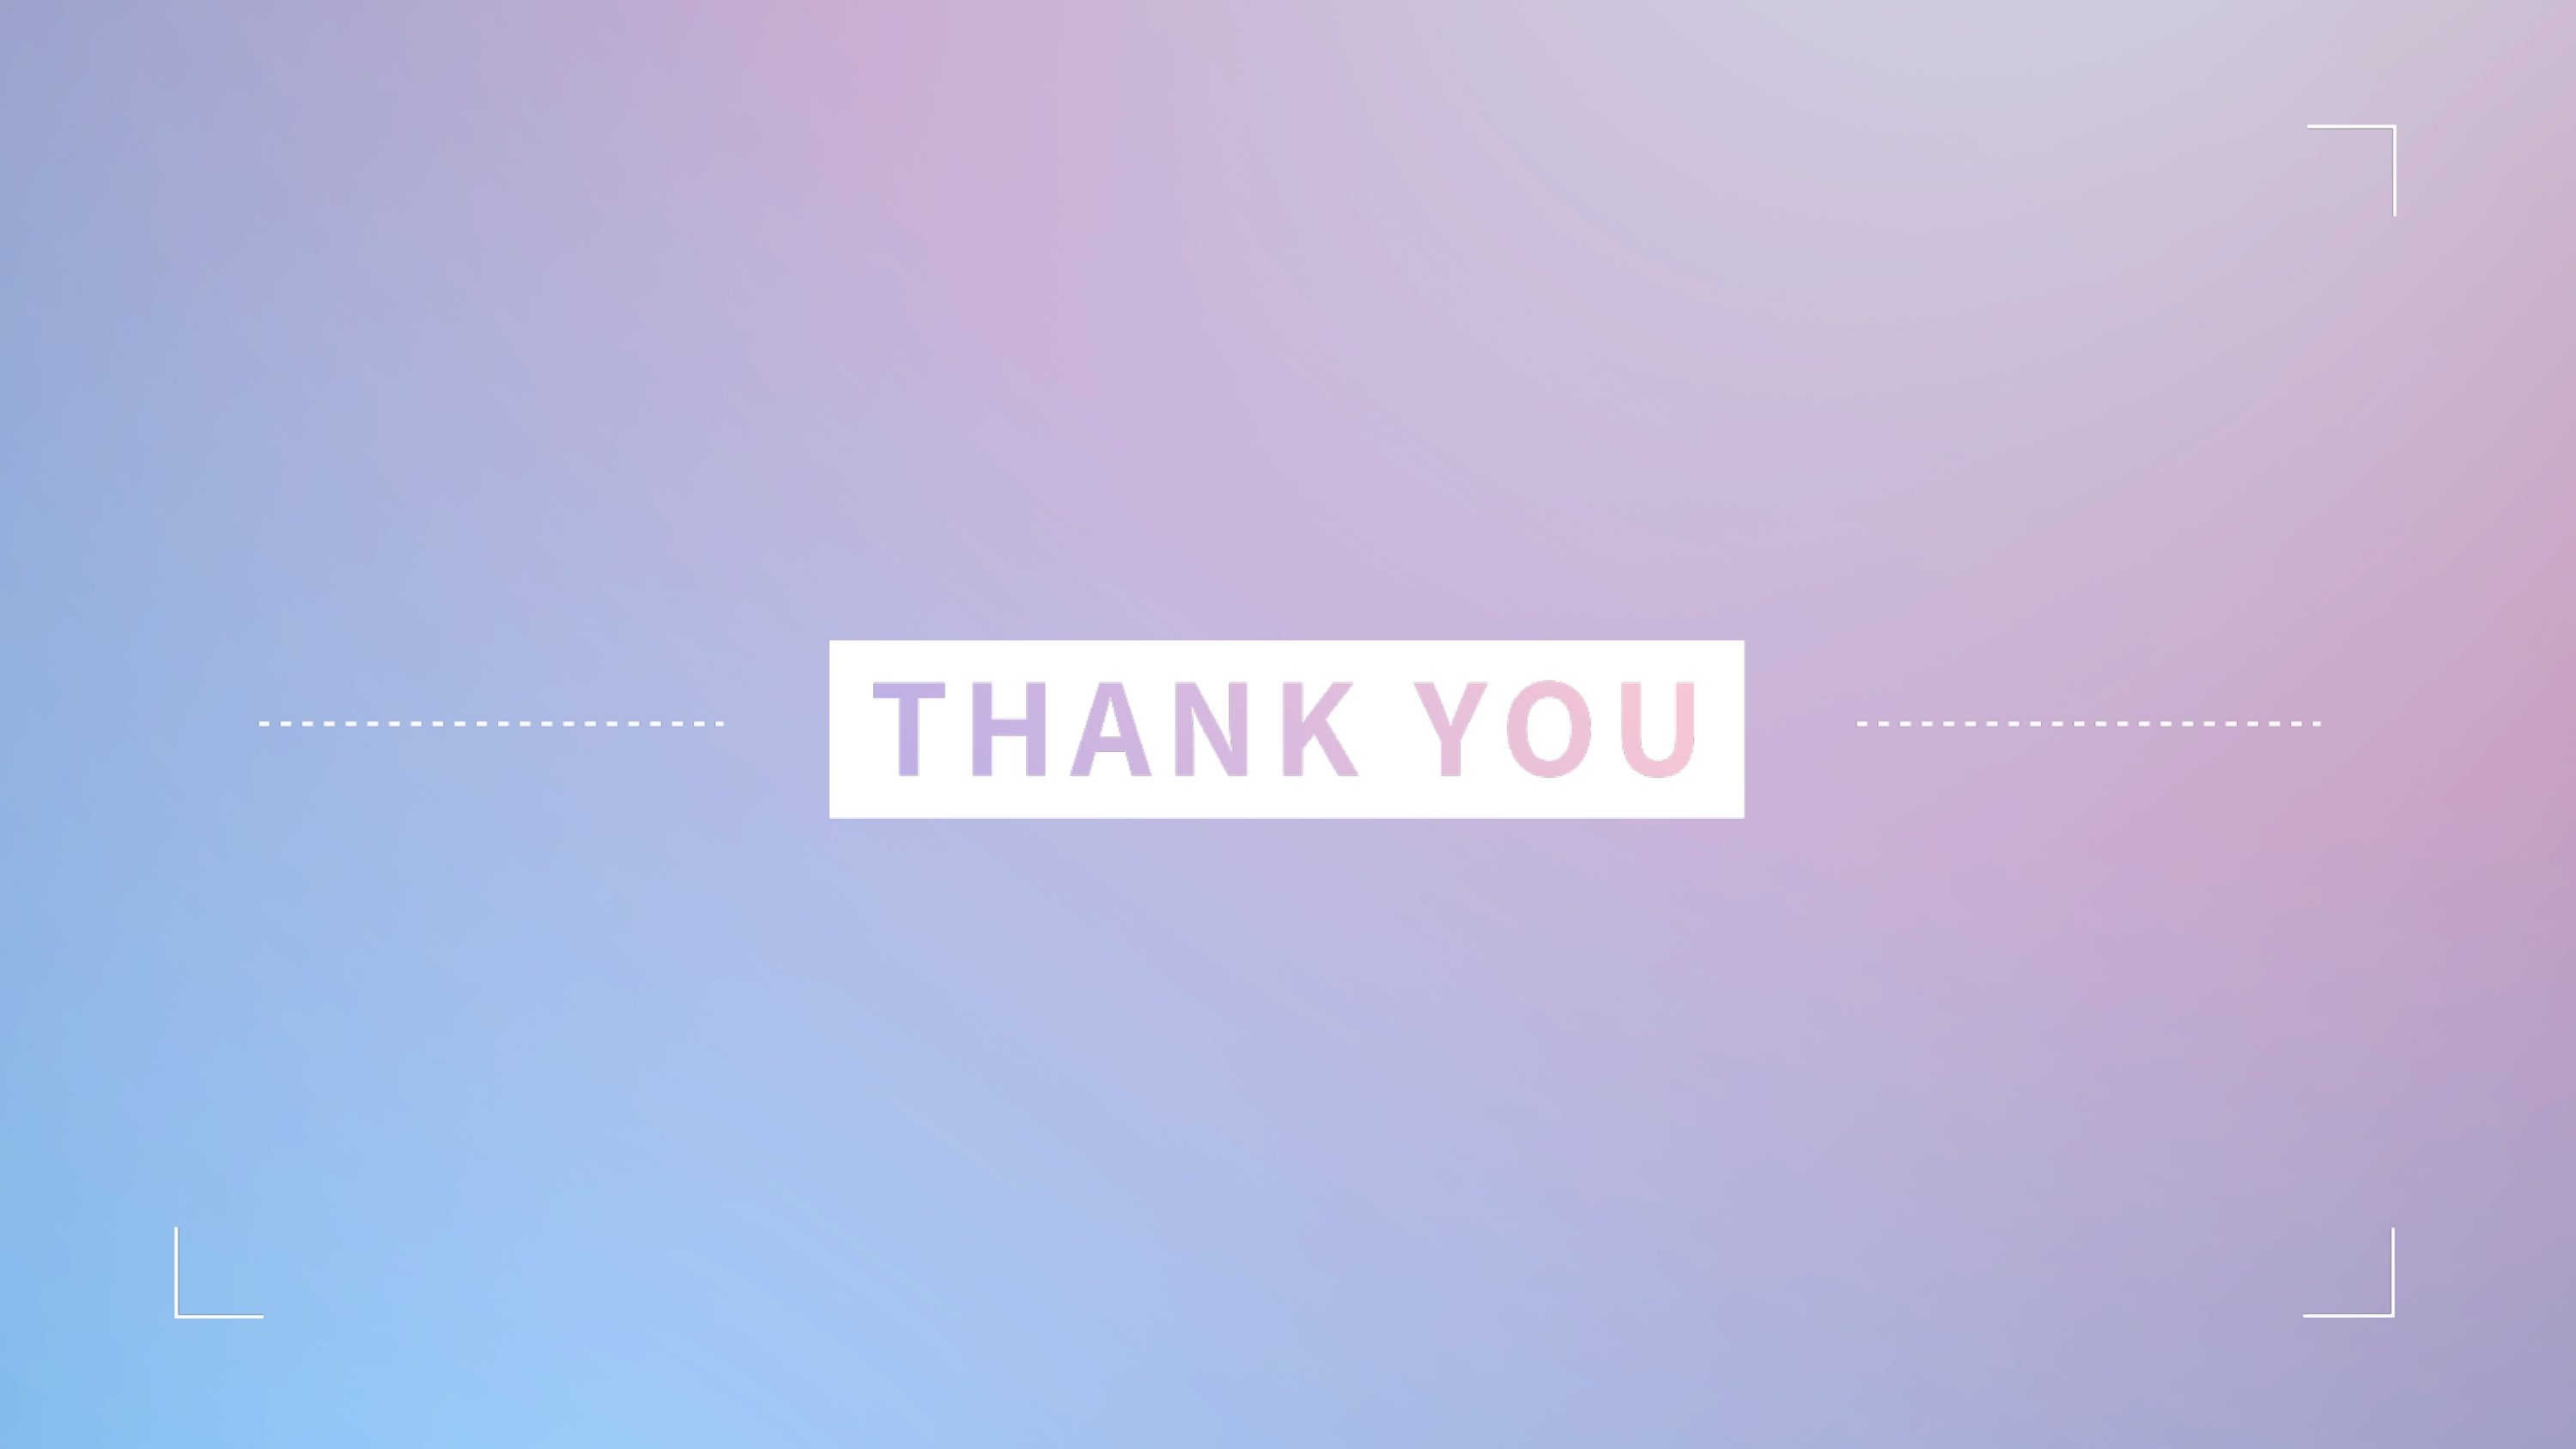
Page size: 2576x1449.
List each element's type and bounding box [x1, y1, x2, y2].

text_box [0, 0, 2576, 1449]
text_box [829, 640, 837, 819]
text_box [1851, 715, 2322, 733]
text_box [173, 1228, 265, 1318]
text_box [253, 715, 725, 733]
picture [841, 611, 1749, 881]
text_box [2303, 1228, 2395, 1318]
text_box [2306, 125, 2397, 215]
